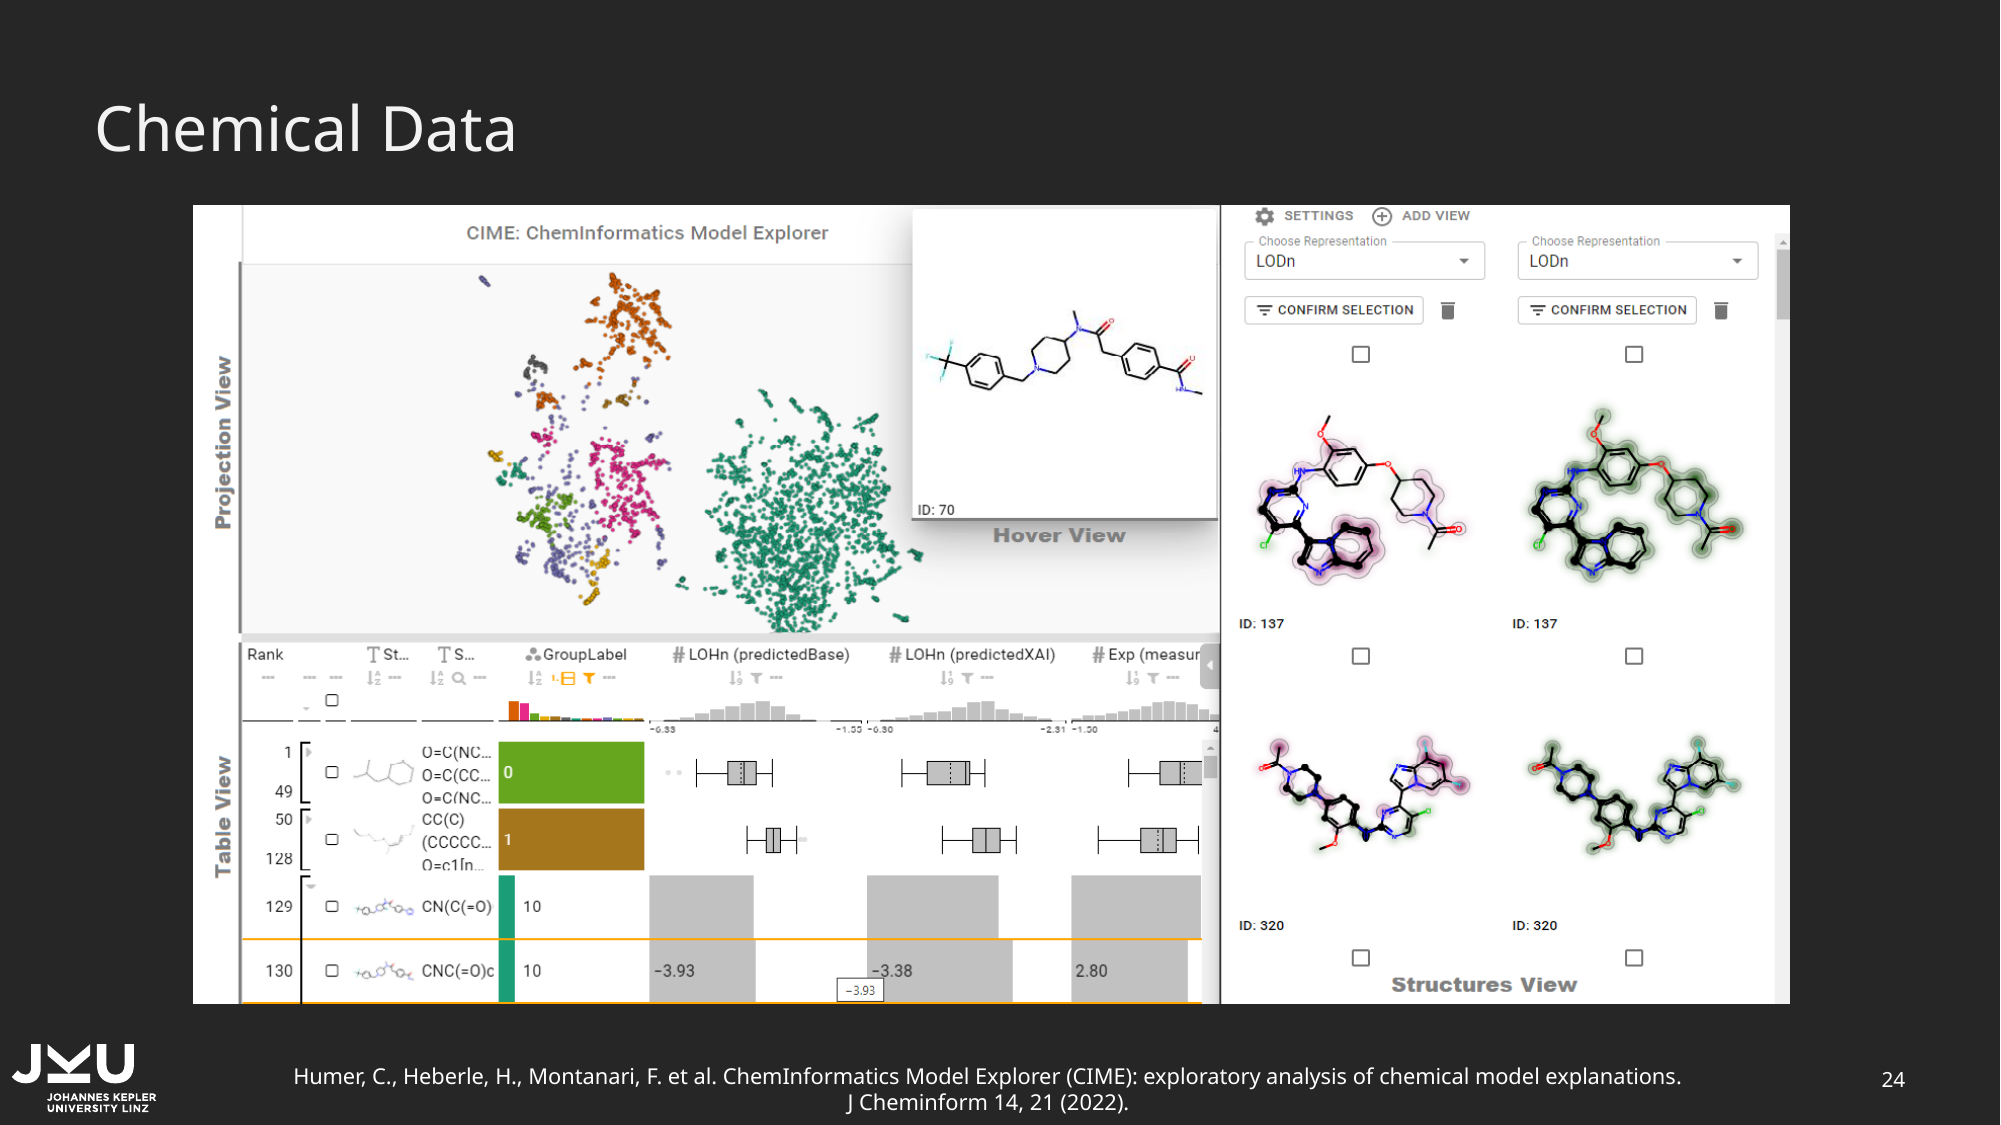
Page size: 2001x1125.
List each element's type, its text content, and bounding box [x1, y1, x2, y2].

title Chemical Data [79, 94, 1905, 257]
slide_number 24 [1807, 1042, 1921, 1103]
picture [193, 205, 1790, 1004]
text_box Humer, C., Heberle, H., Montanari, F. et al. ChemInformatics Model Explorer (CIME): exploratory analysis of chemical model explanations. J Cheminform 14, 21 (2022). [193, 1055, 1790, 1123]
